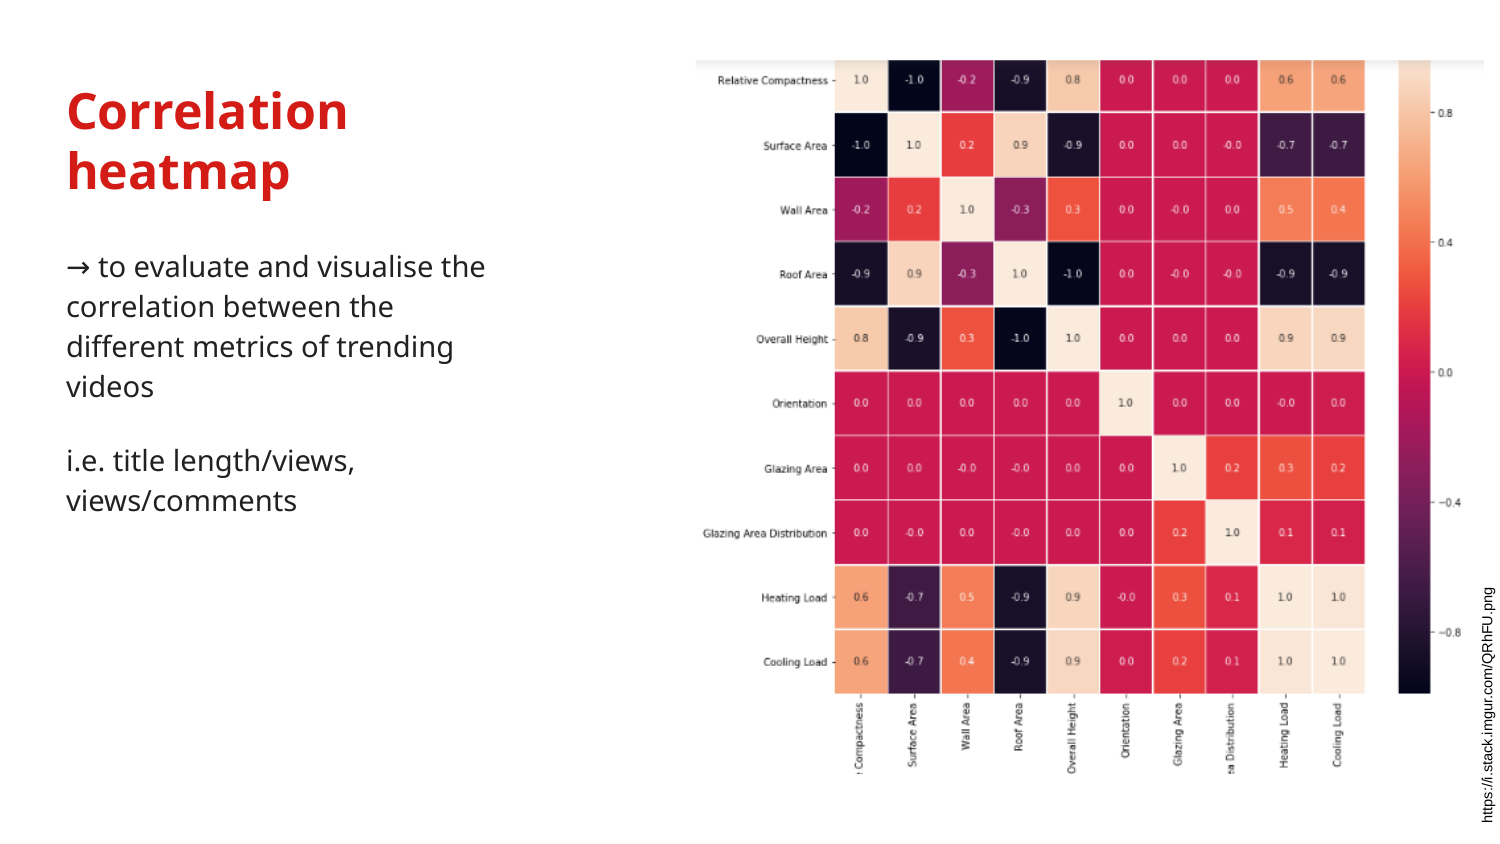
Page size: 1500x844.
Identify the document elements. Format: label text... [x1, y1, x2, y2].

picture [695, 59, 1485, 774]
title Correlation heatmap [51, 91, 512, 216]
list → to evaluate and visualise the correlation between the different metrics of trending videos i.e. title length/views, views/comments [51, 227, 512, 750]
text_box https://i.stack.imgur.com/QRhFU.png [1462, 530, 1498, 839]
